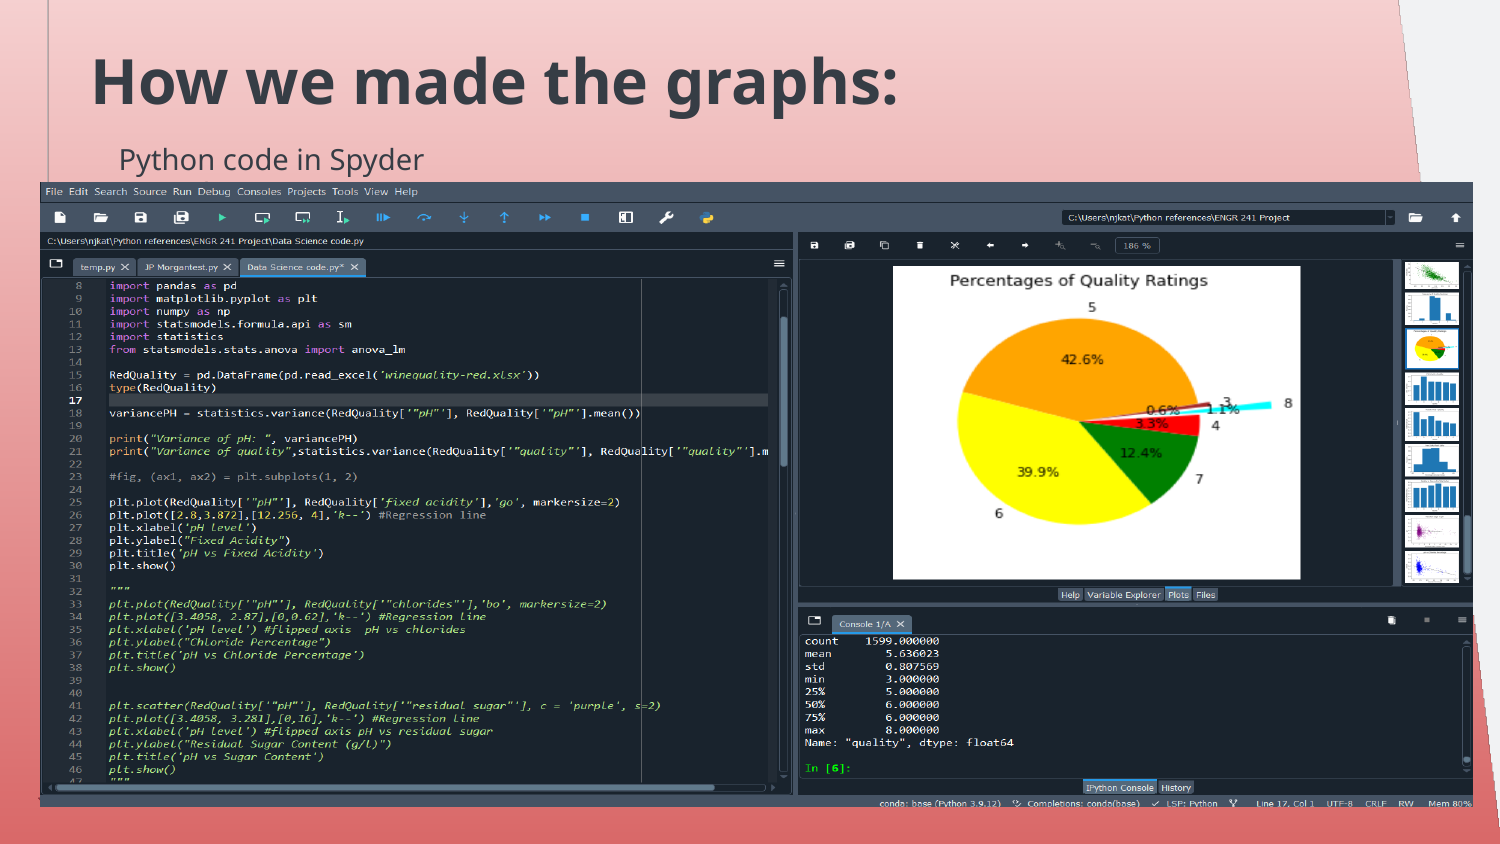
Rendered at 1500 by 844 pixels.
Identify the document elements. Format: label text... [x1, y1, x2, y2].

text_box Python code in Spyder compiler: [103, 125, 561, 181]
picture [0, 0, 1500, 844]
title How we made the graphs: [79, 44, 1397, 181]
